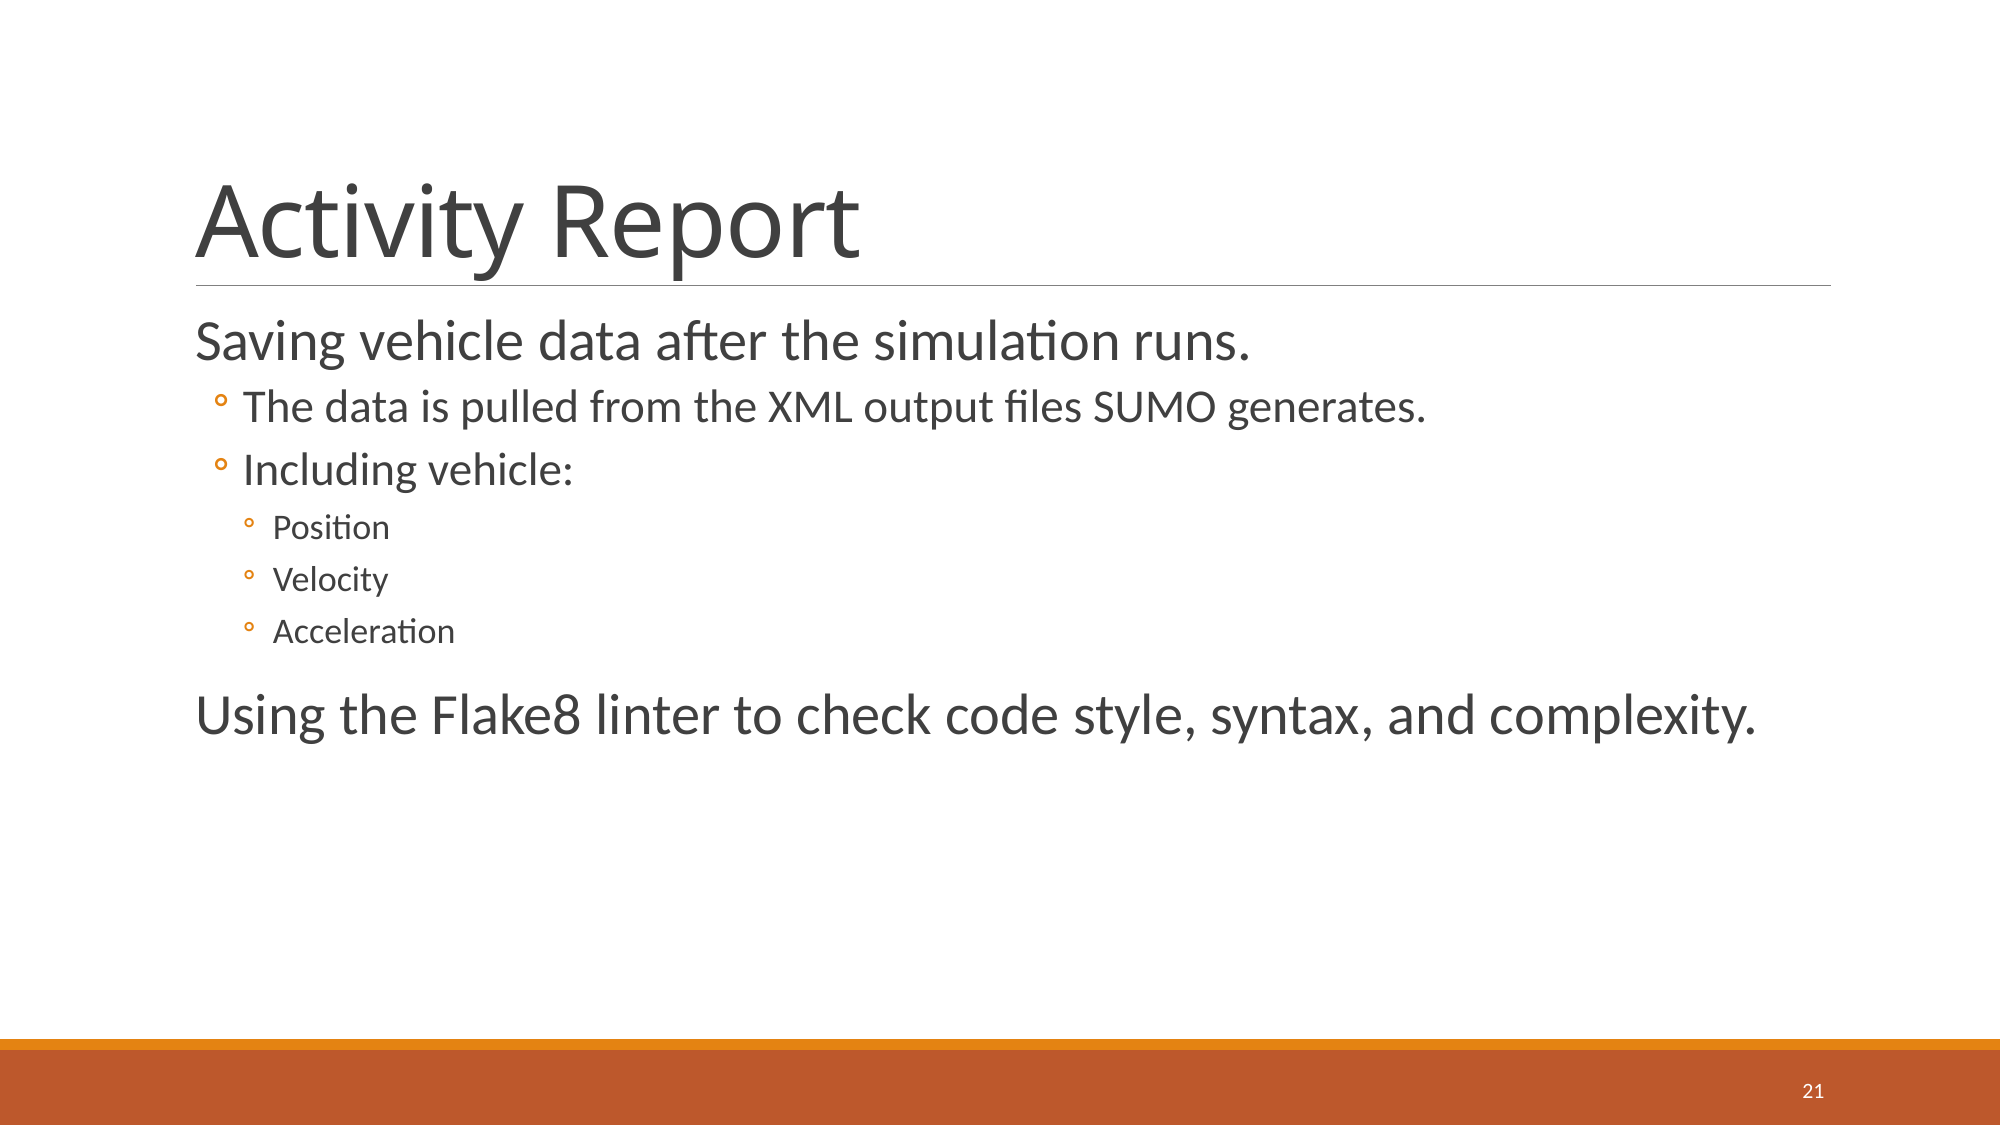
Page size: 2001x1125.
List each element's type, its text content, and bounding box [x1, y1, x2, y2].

list Saving vehicle data after the simulation runs. The data is pulled from the XML output files SUMO generates. Including vehicle: Position Velocity Acceleration Using the Flake8 linter to check code style, syntax, and complexity. [180, 302, 1830, 963]
title Activity Report [180, 47, 1830, 285]
slide_number 21 [1624, 1059, 1840, 1120]
